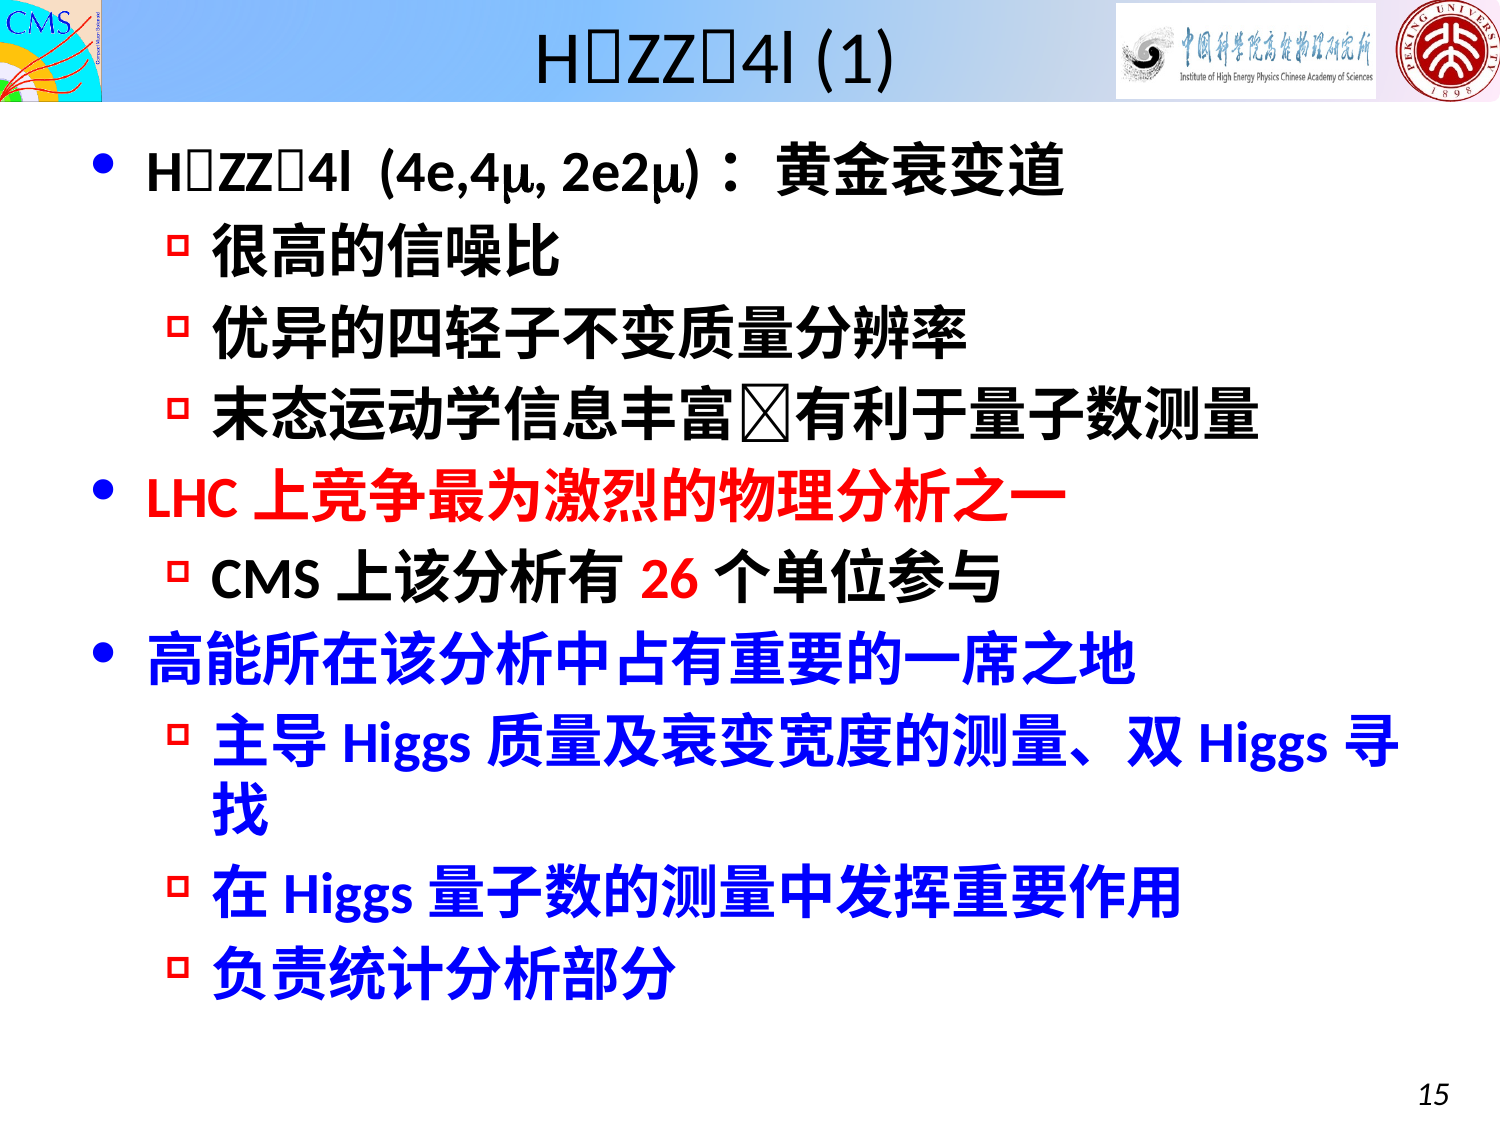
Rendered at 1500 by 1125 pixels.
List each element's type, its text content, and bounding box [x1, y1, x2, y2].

list HZZ4l (4e,4m, 2e2m)：黄金衰变道 很高的信噪比 优异的四轻子不变质量分辨率 末态运动学信息丰富有利于量子数测量 LHC上竞争最为激烈的物理分析之一 CMS上该分析有26个单位参与 高能所在该分析中占有重要的一席之地 主导Higgs质量及衰变宽度的测量、双Higgs寻找 在Higgs量子数的测量中发挥重要作用 负责统计分析部分 [75, 125, 1425, 1059]
title HZZ4l (1) [41, 0, 1392, 124]
picture [1392, 0, 1500, 102]
picture [0, 0, 41, 102]
slide_number 15 [1385, 1070, 1481, 1115]
